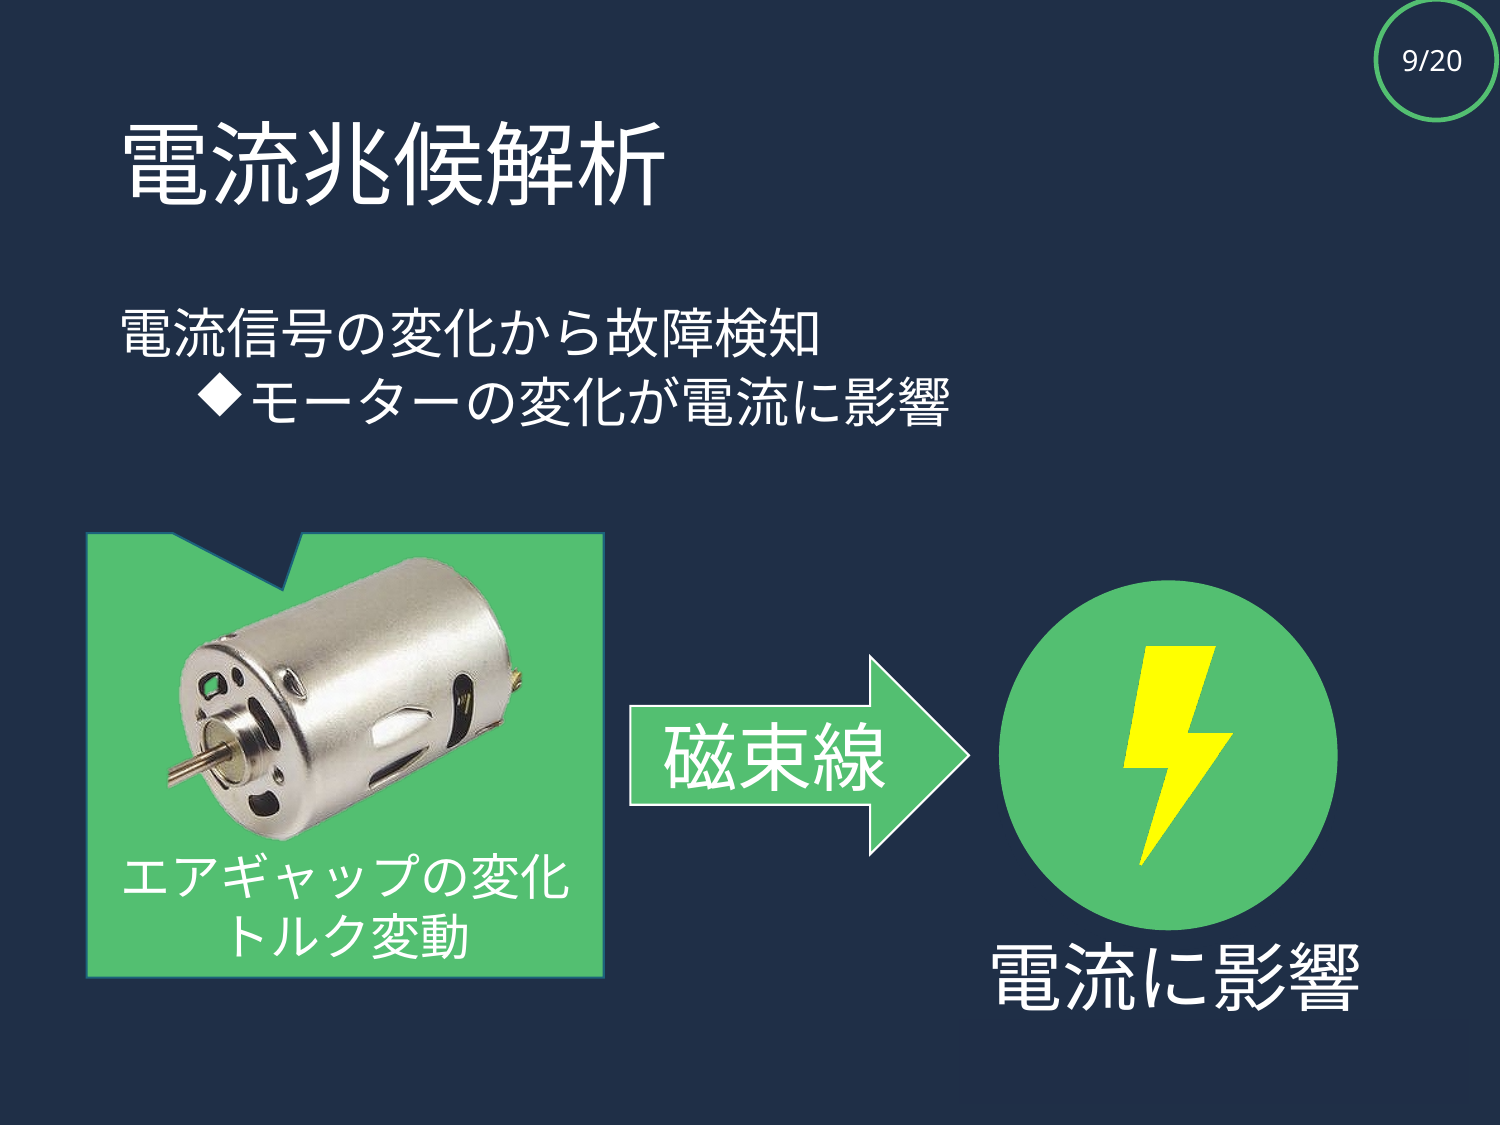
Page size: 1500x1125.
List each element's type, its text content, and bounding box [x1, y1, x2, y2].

text_box エアギャップの変化 トルク変動 [85, 532, 605, 979]
text_box 磁束線 [629, 653, 971, 857]
title 電流兆候解析 [103, 59, 1397, 278]
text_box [973, 580, 1378, 1030]
list 電流信号の変化から故障検知 モーターの変化が電流に影響 [103, 299, 1376, 588]
picture [124, 458, 566, 900]
